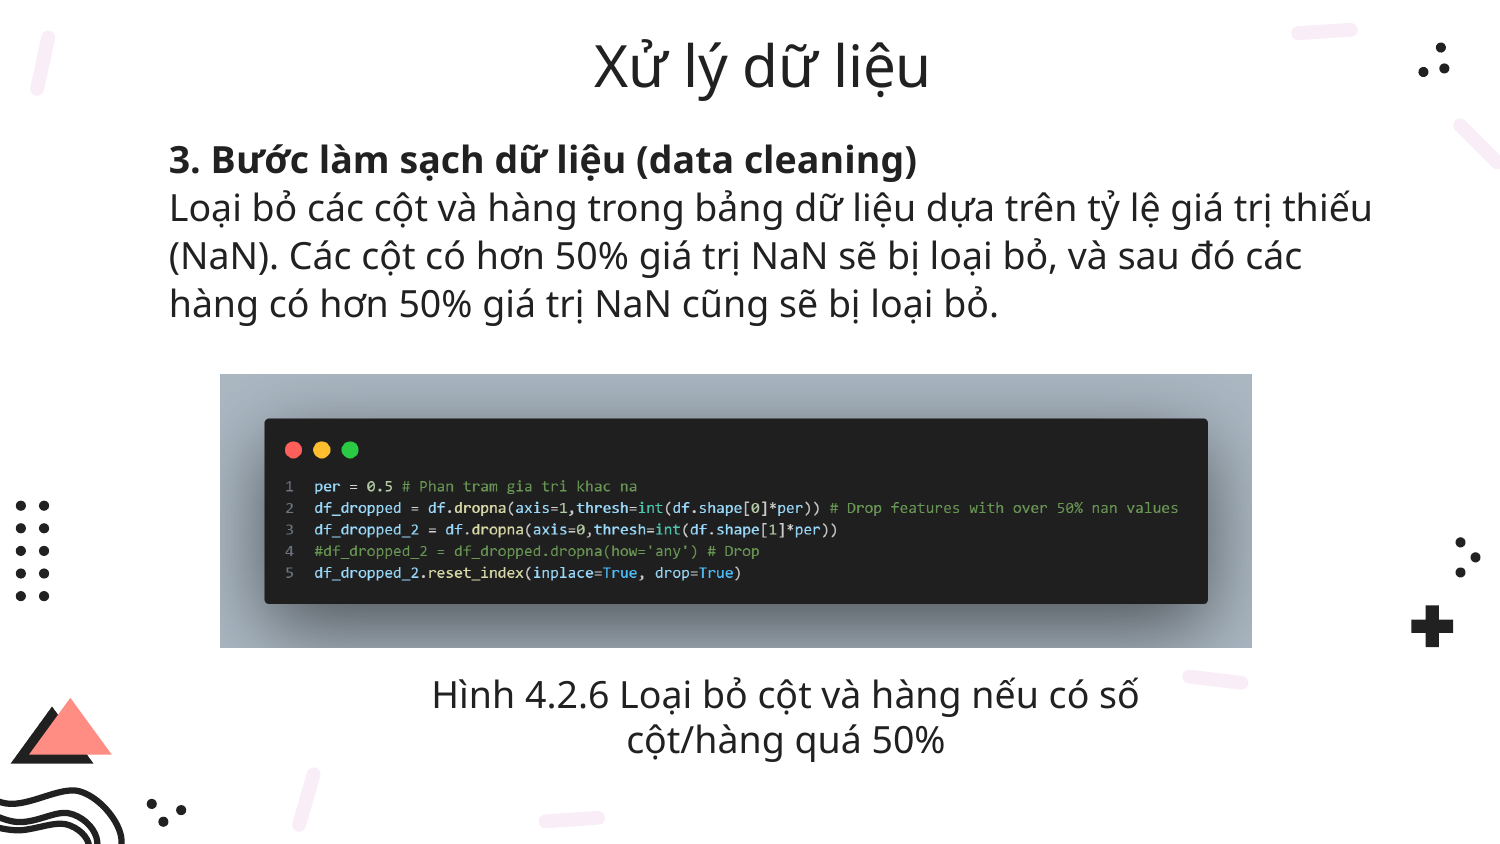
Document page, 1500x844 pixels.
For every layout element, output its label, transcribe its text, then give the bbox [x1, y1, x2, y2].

text_box Hình 4.2.6 Loại bỏ cột và hàng nếu có số cột/hàng quá 50% [266, 663, 1170, 769]
text_box Xử lý dữ liệu [131, 14, 1396, 111]
title 3. Bước làm sạch dữ liệu (data cleaning) Loại bỏ các cột và hàng trong bảng dữ liệu dựa trên tỷ lệ giá trị thiếu (NaN). Các cột có hơn 50% giá trị NaN sẽ bị loại bỏ, và sau đó các hàng có hơn 50% giá trị NaN cũng sẽ bị loại bỏ. [153, 117, 1396, 333]
picture [220, 374, 1252, 648]
